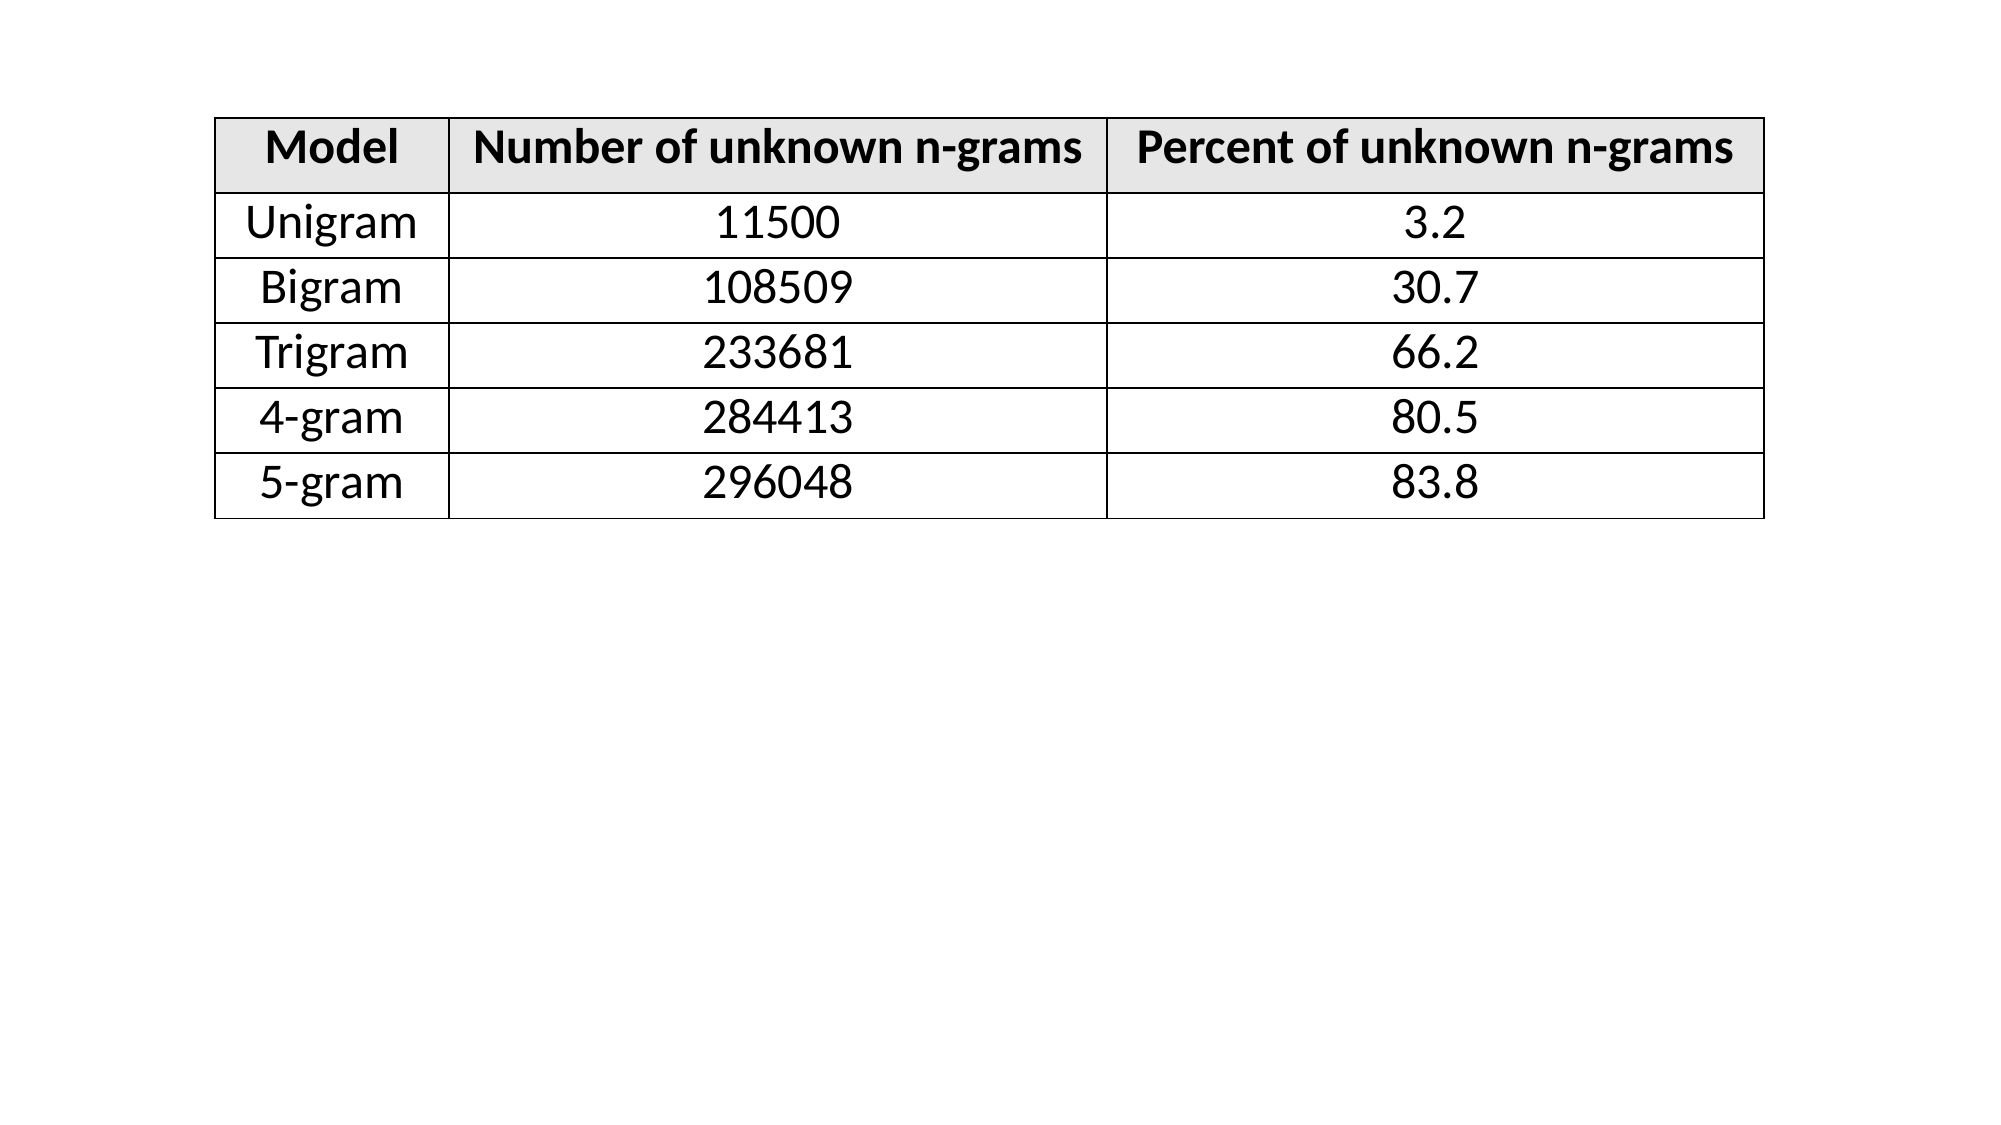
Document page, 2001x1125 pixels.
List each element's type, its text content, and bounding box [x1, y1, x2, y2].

table_cell 296048 [450, 454, 1106, 518]
table_cell 30.7 [1108, 259, 1763, 322]
table_cell 5-gram [216, 454, 448, 518]
table_cell 66.2 [1108, 324, 1763, 387]
table_cell 284413 [450, 389, 1106, 452]
table_cell Unigram [216, 194, 448, 257]
table_cell 233681 [450, 324, 1106, 387]
table_cell 83.8 [1108, 454, 1763, 518]
table_cell 108509 [450, 259, 1106, 322]
table_cell 80.5 [1108, 389, 1763, 452]
table_header Number of unknown n-grams [450, 119, 1106, 192]
table_cell 11500 [450, 194, 1106, 257]
table_cell 3.2 [1108, 194, 1763, 257]
table_header Model [216, 119, 448, 192]
table_cell 4-gram [216, 389, 448, 452]
table_header Percent of unknown n-grams [1108, 119, 1763, 192]
table_cell Trigram [216, 324, 448, 387]
table_cell Bigram [216, 259, 448, 322]
